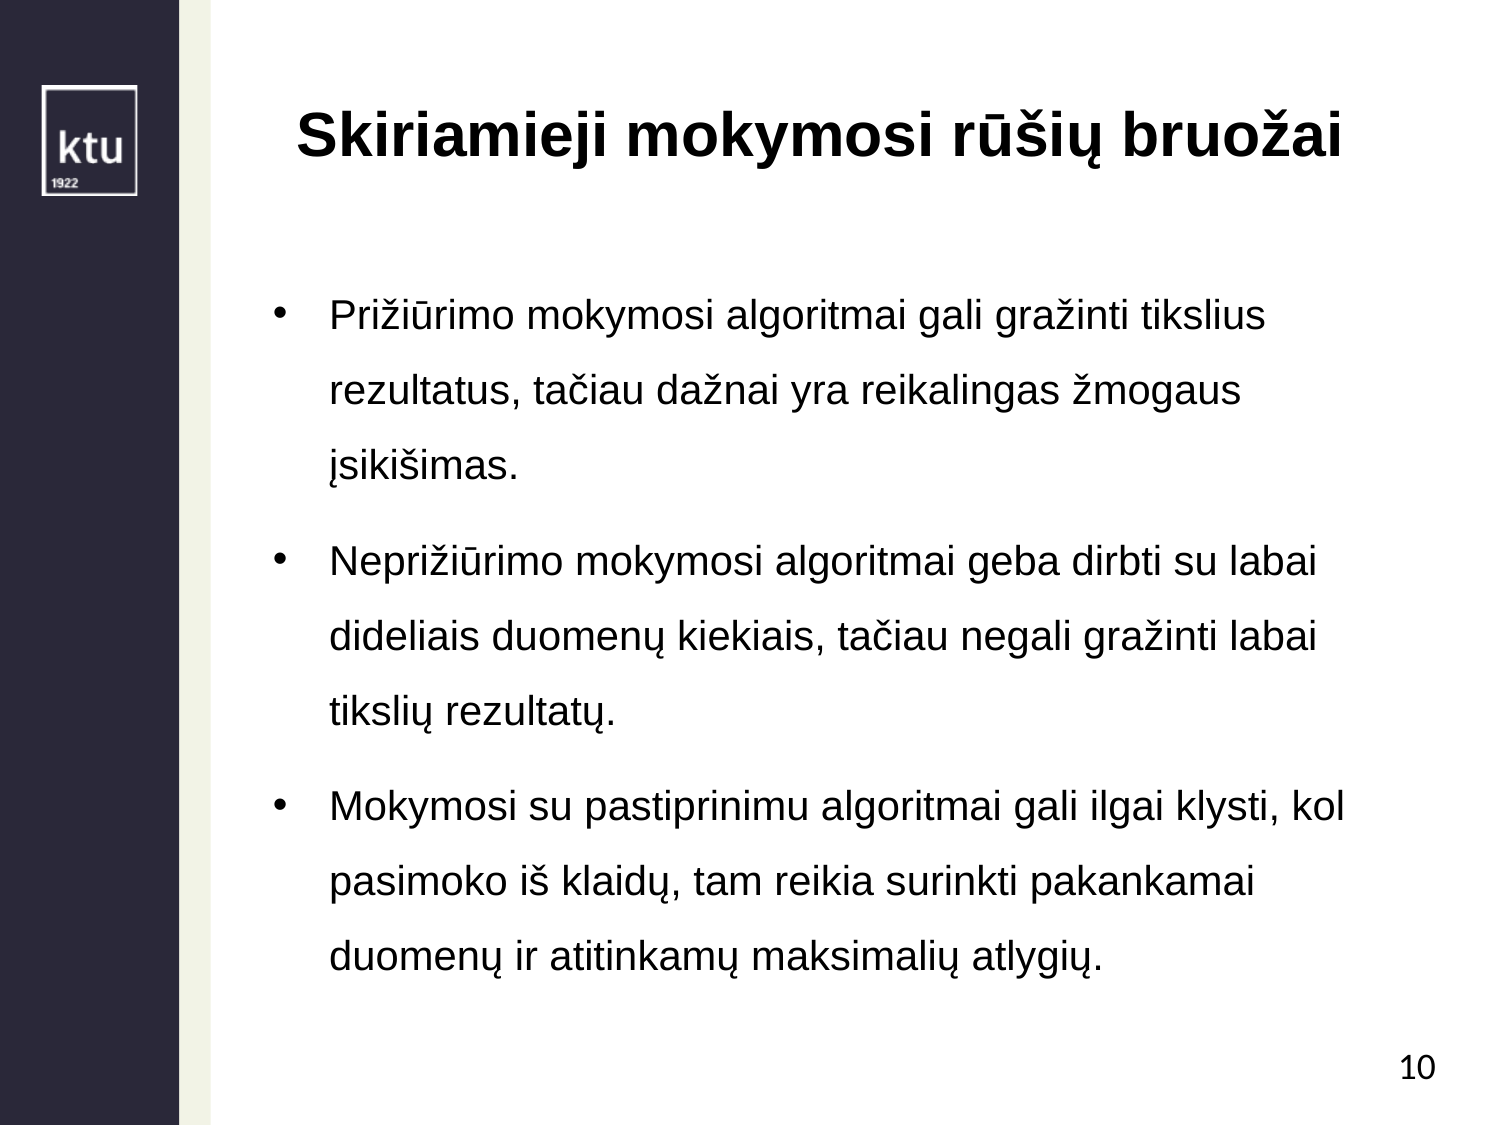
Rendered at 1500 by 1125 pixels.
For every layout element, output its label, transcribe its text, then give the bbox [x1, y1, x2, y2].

list Prižiūrimo mokymosi algoritmai gali gražinti tikslius rezultatus, tačiau dažnai yra reikalingas žmogaus įsikišimas. Neprižiūrimo mokymosi algoritmai geba dirbti su labai dideliais duomenų kiekiais, tačiau negali gražinti labai tikslių rezultatų. Mokymosi su pastiprinimu algoritmai gali ilgai klysti, kol pasimoko iš klaidų, tam reikia surinkti pakankamai duomenų ir atitinkamų maksimalių atlygių. [272, 262, 1384, 986]
text_box 10 [1383, 1035, 1500, 1095]
list Skiriamieji mokymosi rūšių bruožai [272, 99, 1384, 213]
